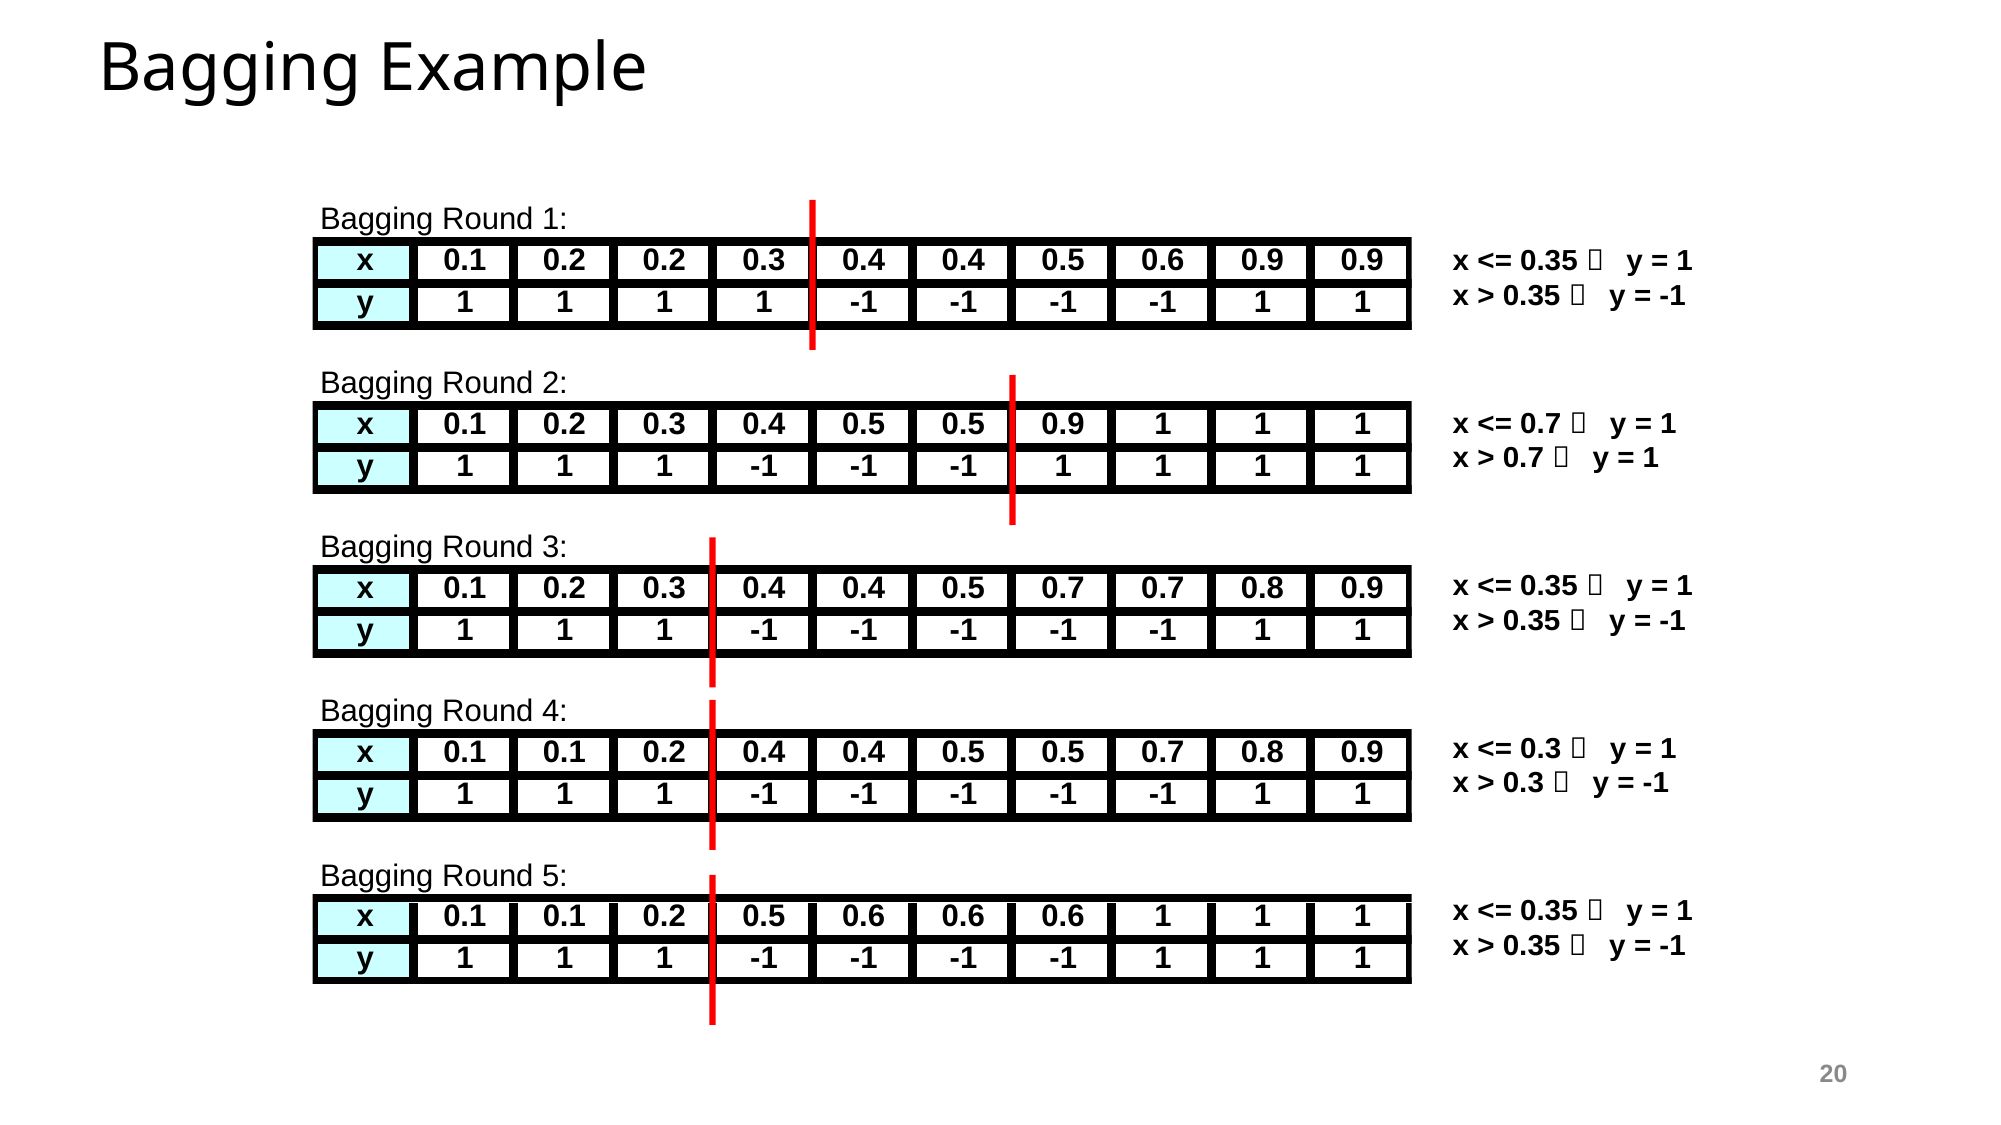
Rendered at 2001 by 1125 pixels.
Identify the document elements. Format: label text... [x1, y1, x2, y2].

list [1449, 399, 1680, 480]
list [1449, 562, 1697, 642]
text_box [1449, 887, 1697, 967]
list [312, 199, 1413, 984]
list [1449, 237, 1697, 317]
title Bagging Example [83, 24, 1895, 113]
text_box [1449, 724, 1680, 805]
slide_number 20 [1412, 1042, 1863, 1103]
